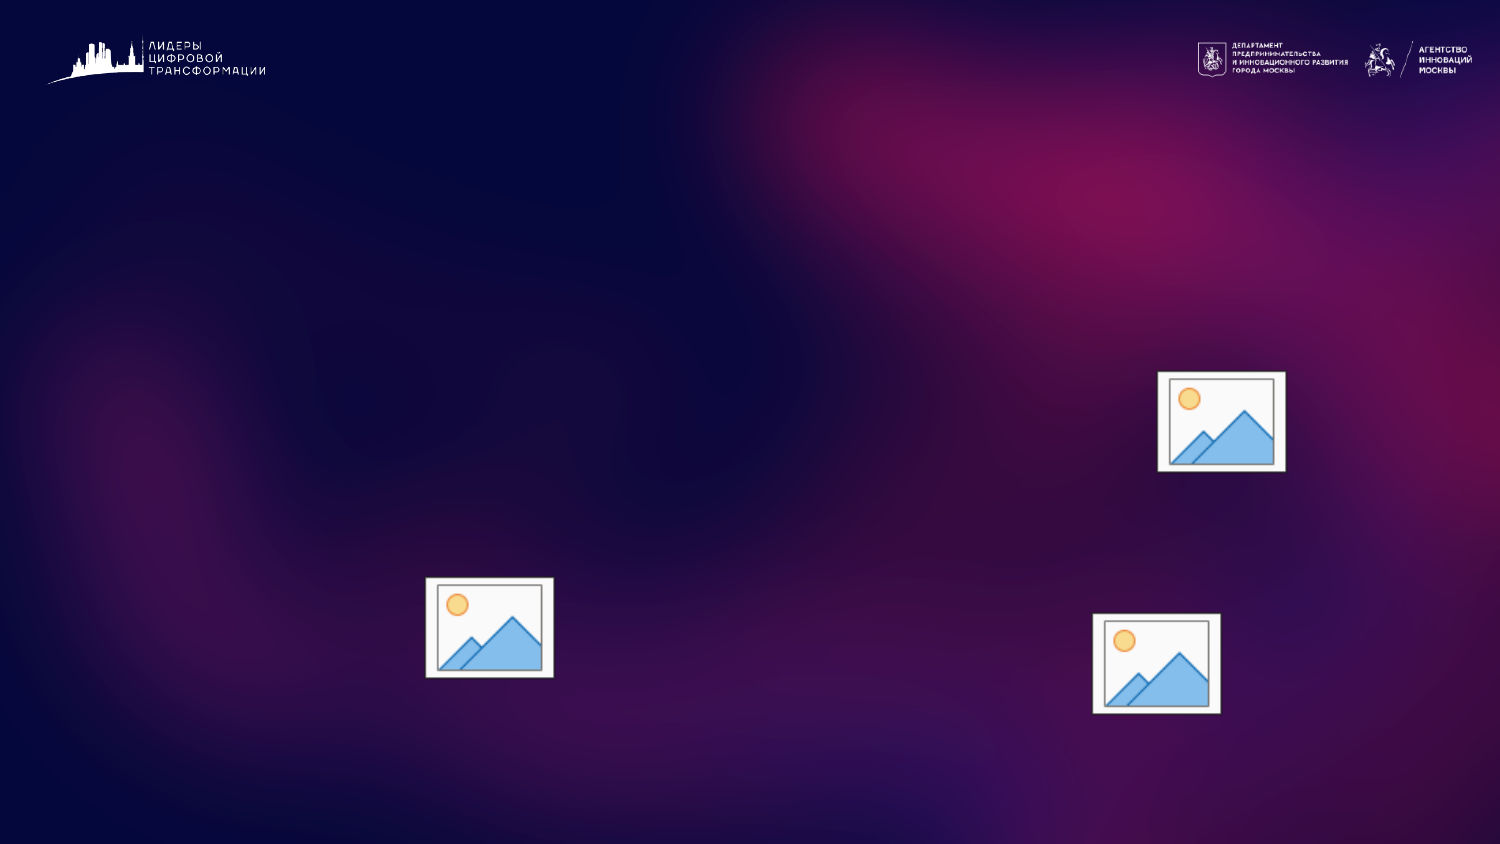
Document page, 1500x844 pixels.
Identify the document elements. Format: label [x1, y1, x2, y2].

text_box [44, 32, 266, 85]
picture [0, 0, 1500, 844]
